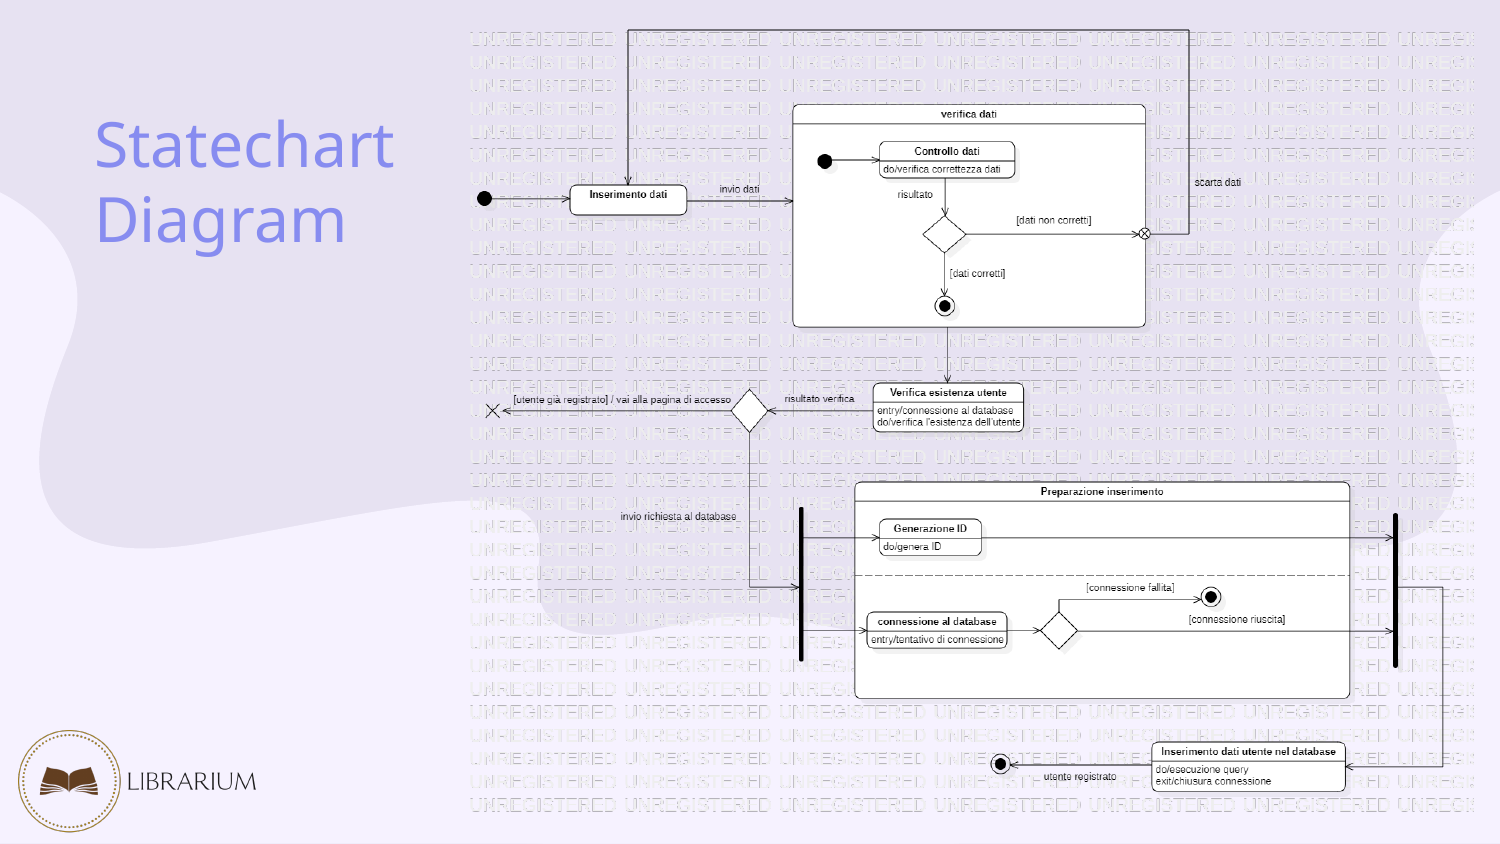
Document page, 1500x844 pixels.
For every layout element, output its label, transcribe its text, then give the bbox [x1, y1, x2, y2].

picture [469, 21, 1474, 822]
picture [0, 717, 293, 843]
title Statechart Diagram [79, 89, 464, 265]
